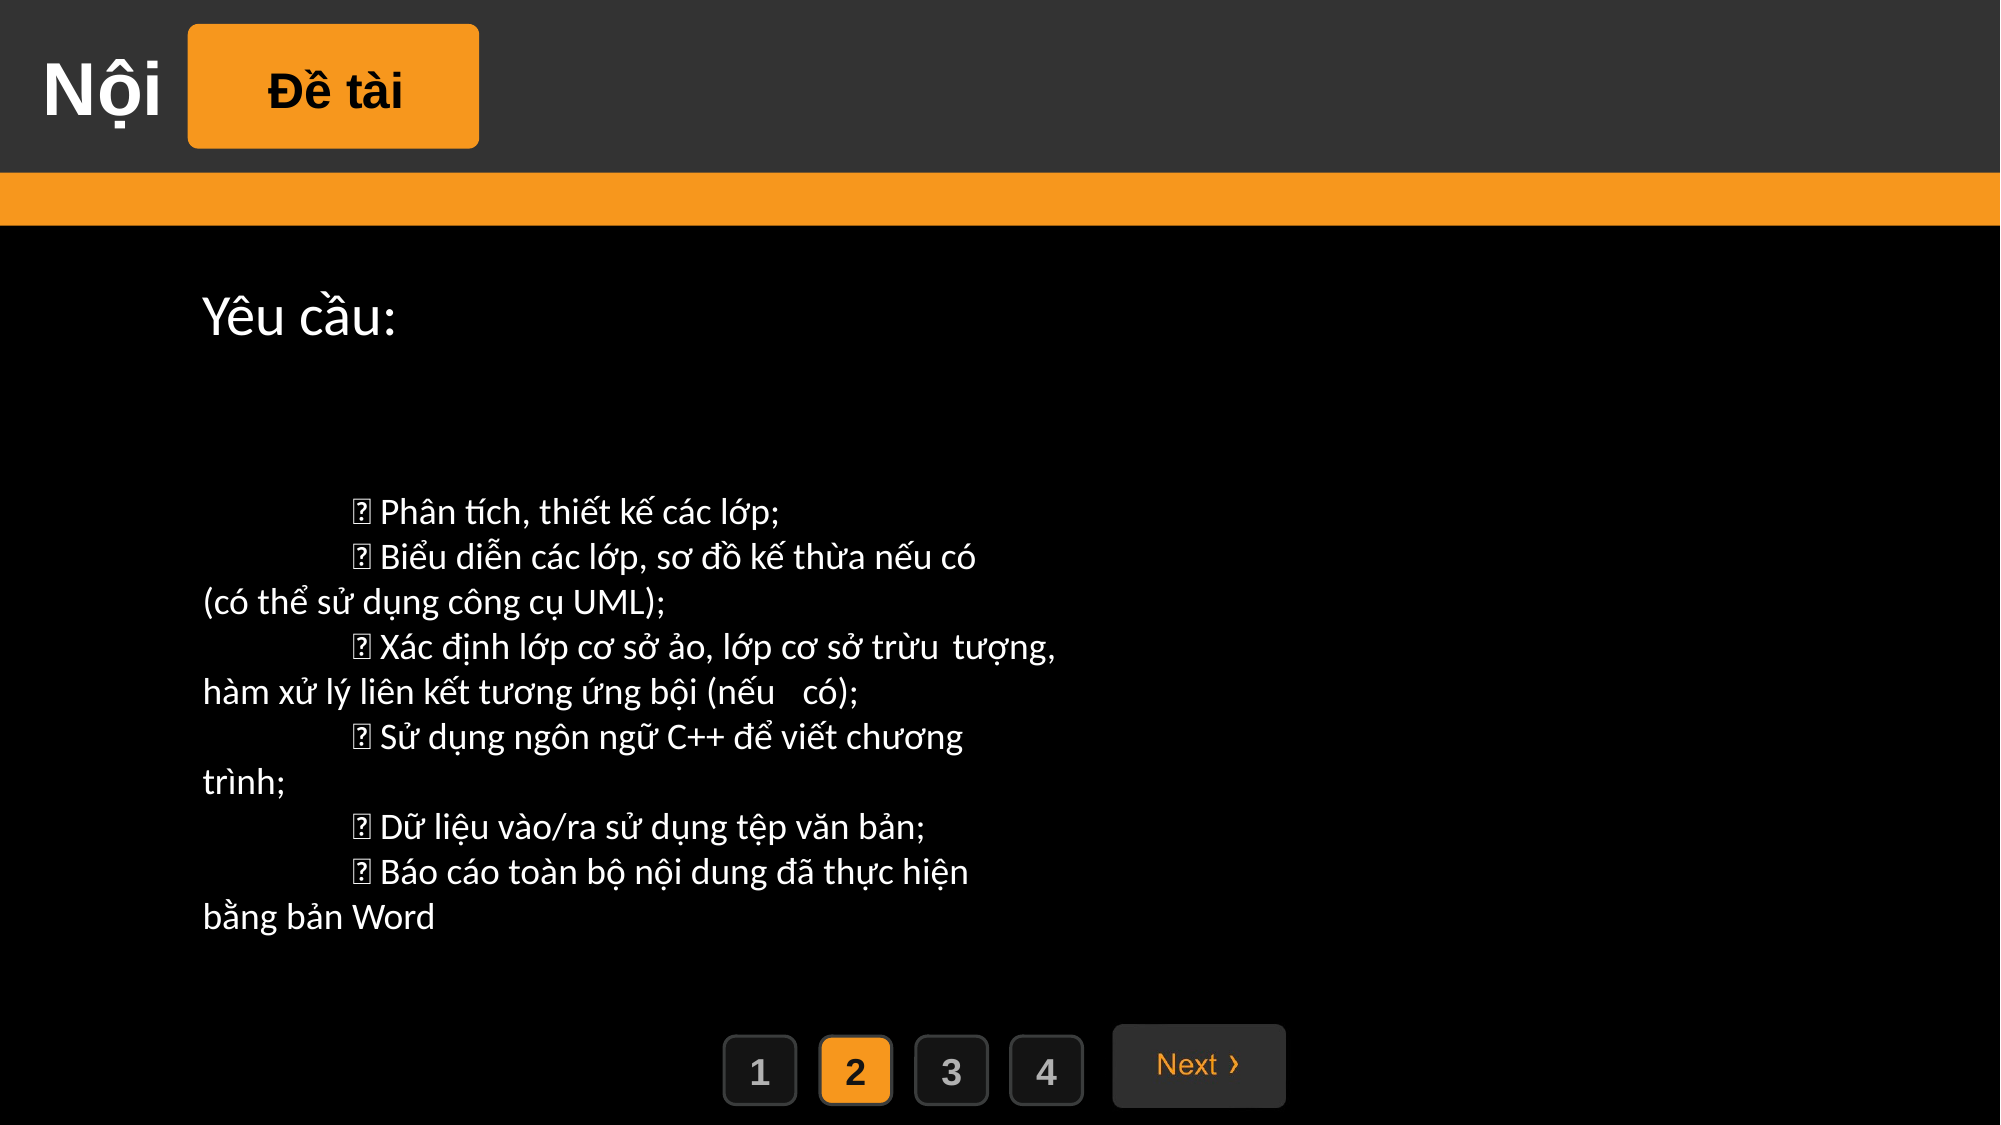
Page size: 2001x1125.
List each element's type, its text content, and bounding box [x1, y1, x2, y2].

text_box Đề tài [193, 51, 480, 127]
text_box Nội [0, 33, 186, 138]
text_box [186, 22, 481, 150]
text_box [0, 0, 2000, 172]
text_box 4 [1009, 1035, 1084, 1106]
text_box 3 [914, 1035, 989, 1106]
text_box [0, 227, 2000, 1125]
text_box Yêu cầu:  Phân tích, thiết kế các lớp;  Biểu diễn các lớp, sơ đồ kế thừa nếu có (có thể sử dụng công cụ UML);  Xác định lớp cơ sở ảo, lớp cơ sở trừu tượng, hàm xử lý liên kết tương ứng bội (nếu có);  Sử dụng ngôn ngữ C++ để viết chương trình;  Dữ liệu vào/ra sử dụng tệp văn bản;  Báo cáo toàn bộ nội dung đã thực hiện bằng bản Word [187, 269, 1123, 945]
picture [1105, 1015, 1301, 1125]
text_box [0, 172, 2000, 227]
text_box 1 [723, 1035, 797, 1106]
text_box 2 [818, 1035, 893, 1106]
